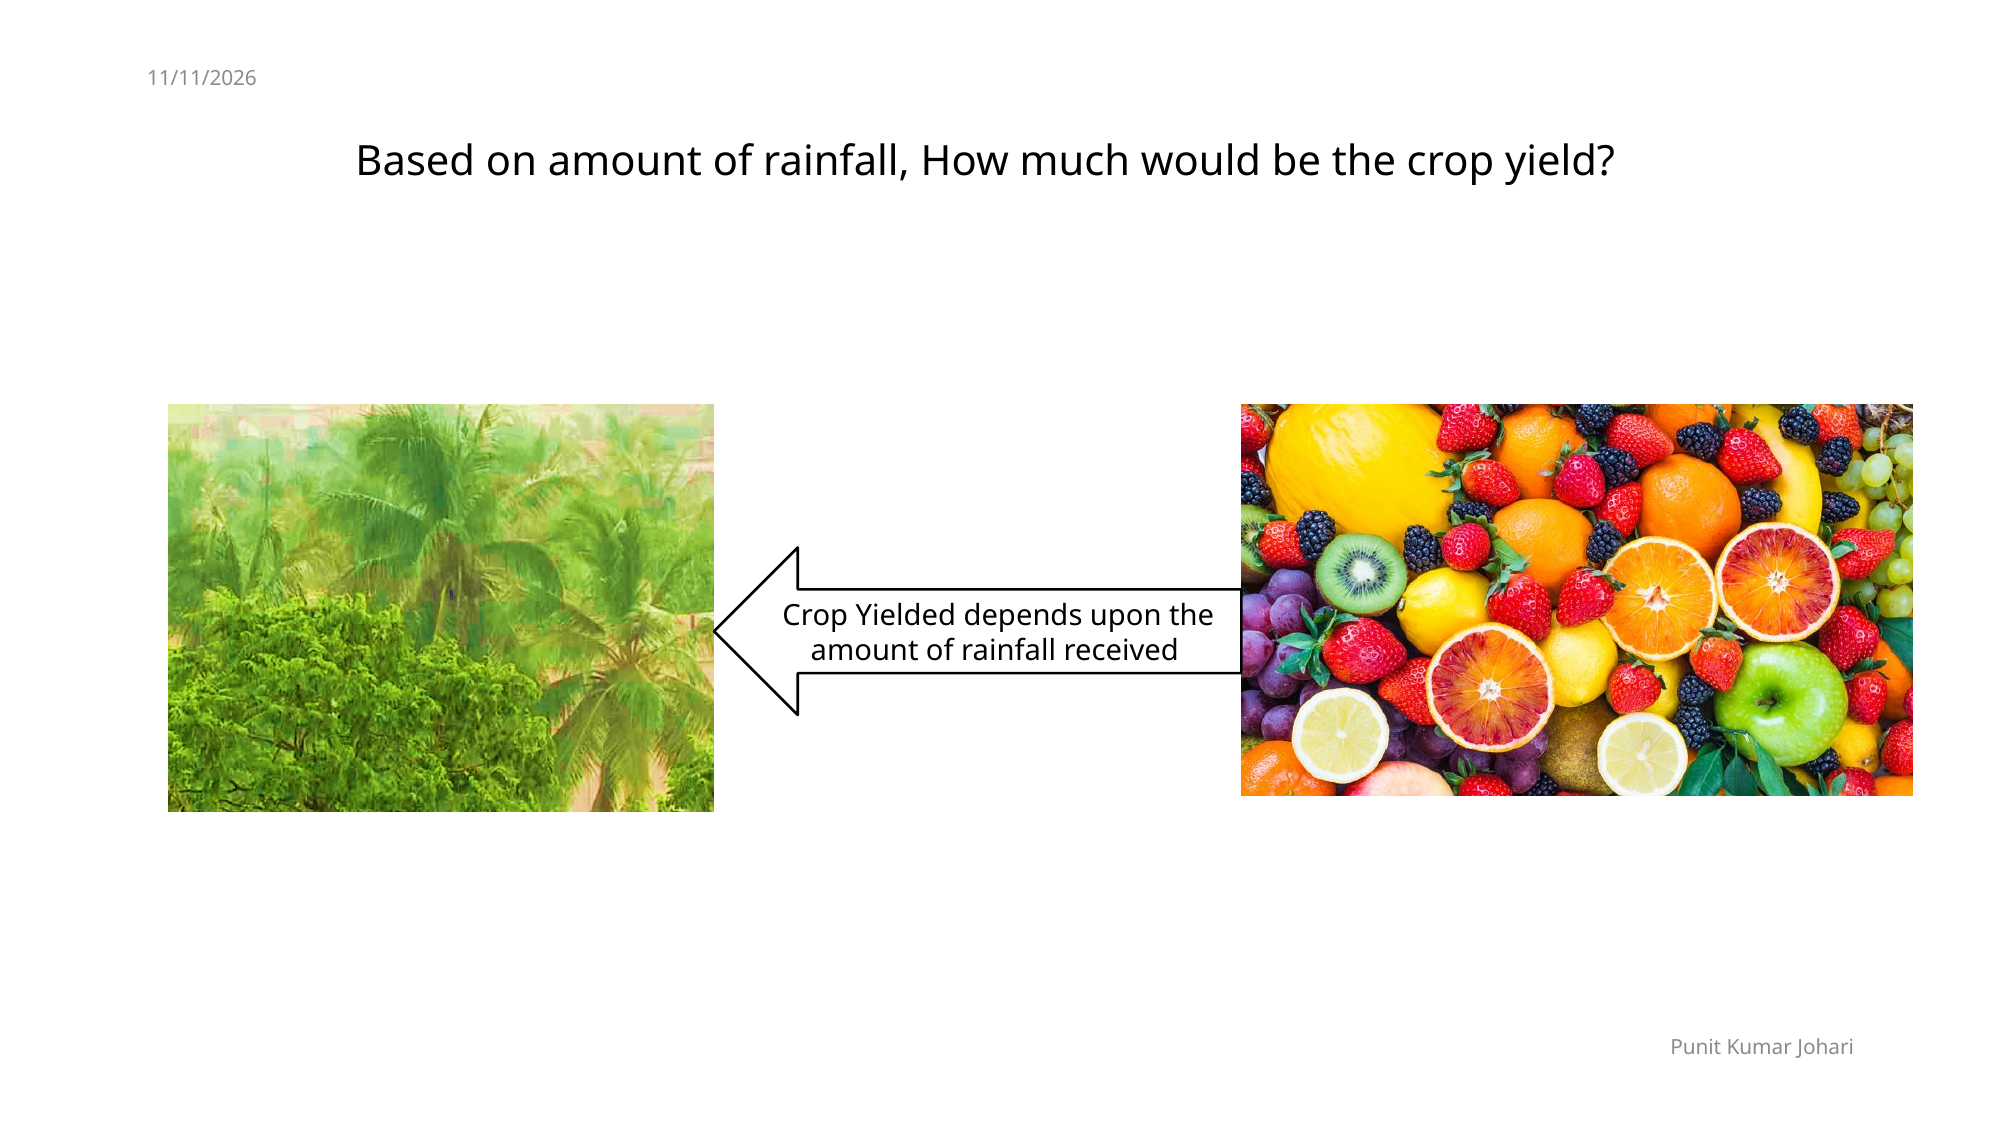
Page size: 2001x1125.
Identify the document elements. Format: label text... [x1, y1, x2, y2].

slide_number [131, 52, 732, 105]
text_box Based on amount of rainfall, How much would be the crop yield? [340, 126, 1698, 192]
picture [168, 404, 715, 812]
footer Punit Kumar Johari [131, 1021, 1869, 1074]
text_box Crop Yielded depends upon the amount of rainfall received [715, 546, 1241, 717]
picture [1241, 404, 1913, 797]
